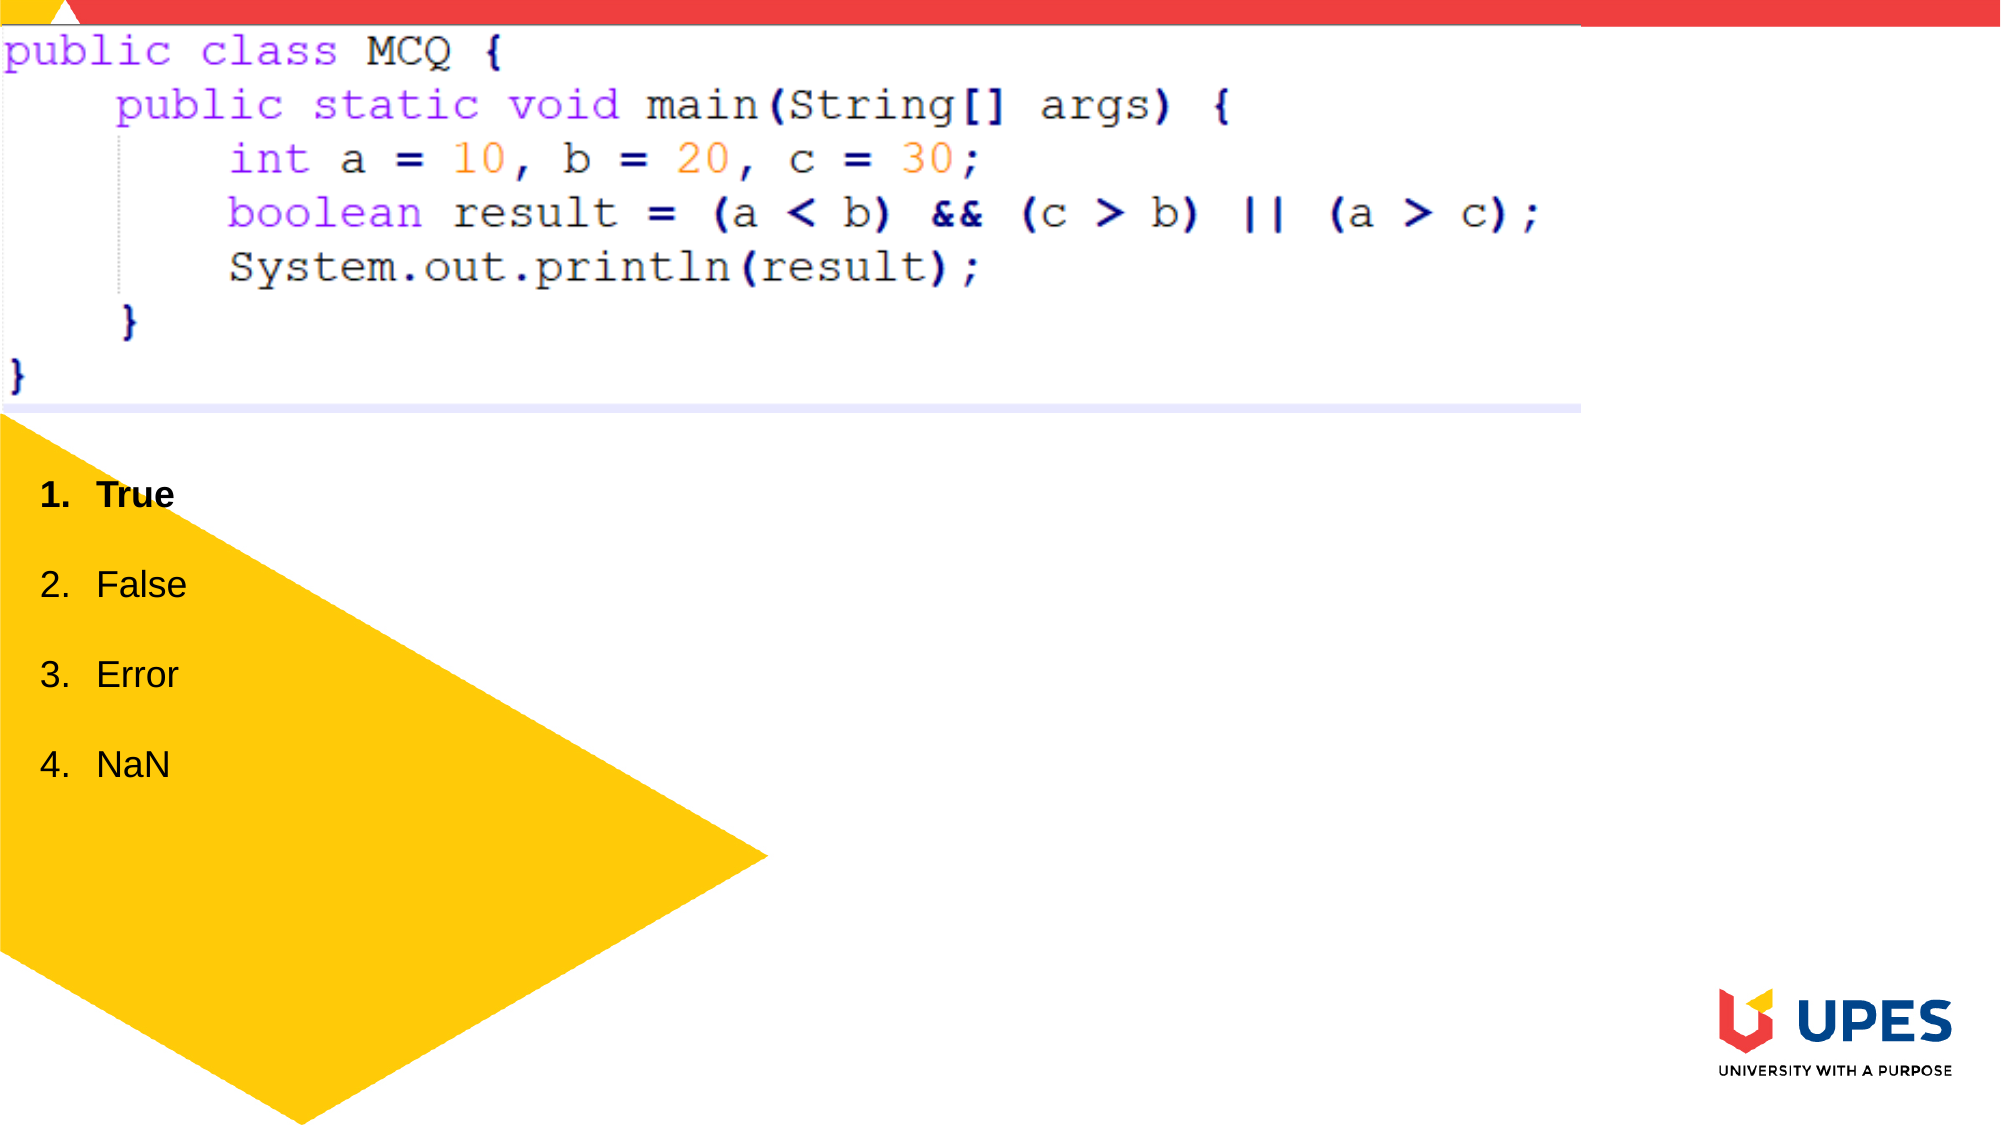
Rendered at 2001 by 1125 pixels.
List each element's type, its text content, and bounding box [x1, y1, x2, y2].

picture [0, 0, 2001, 1125]
text_box True False Error NaN [24, 462, 750, 793]
